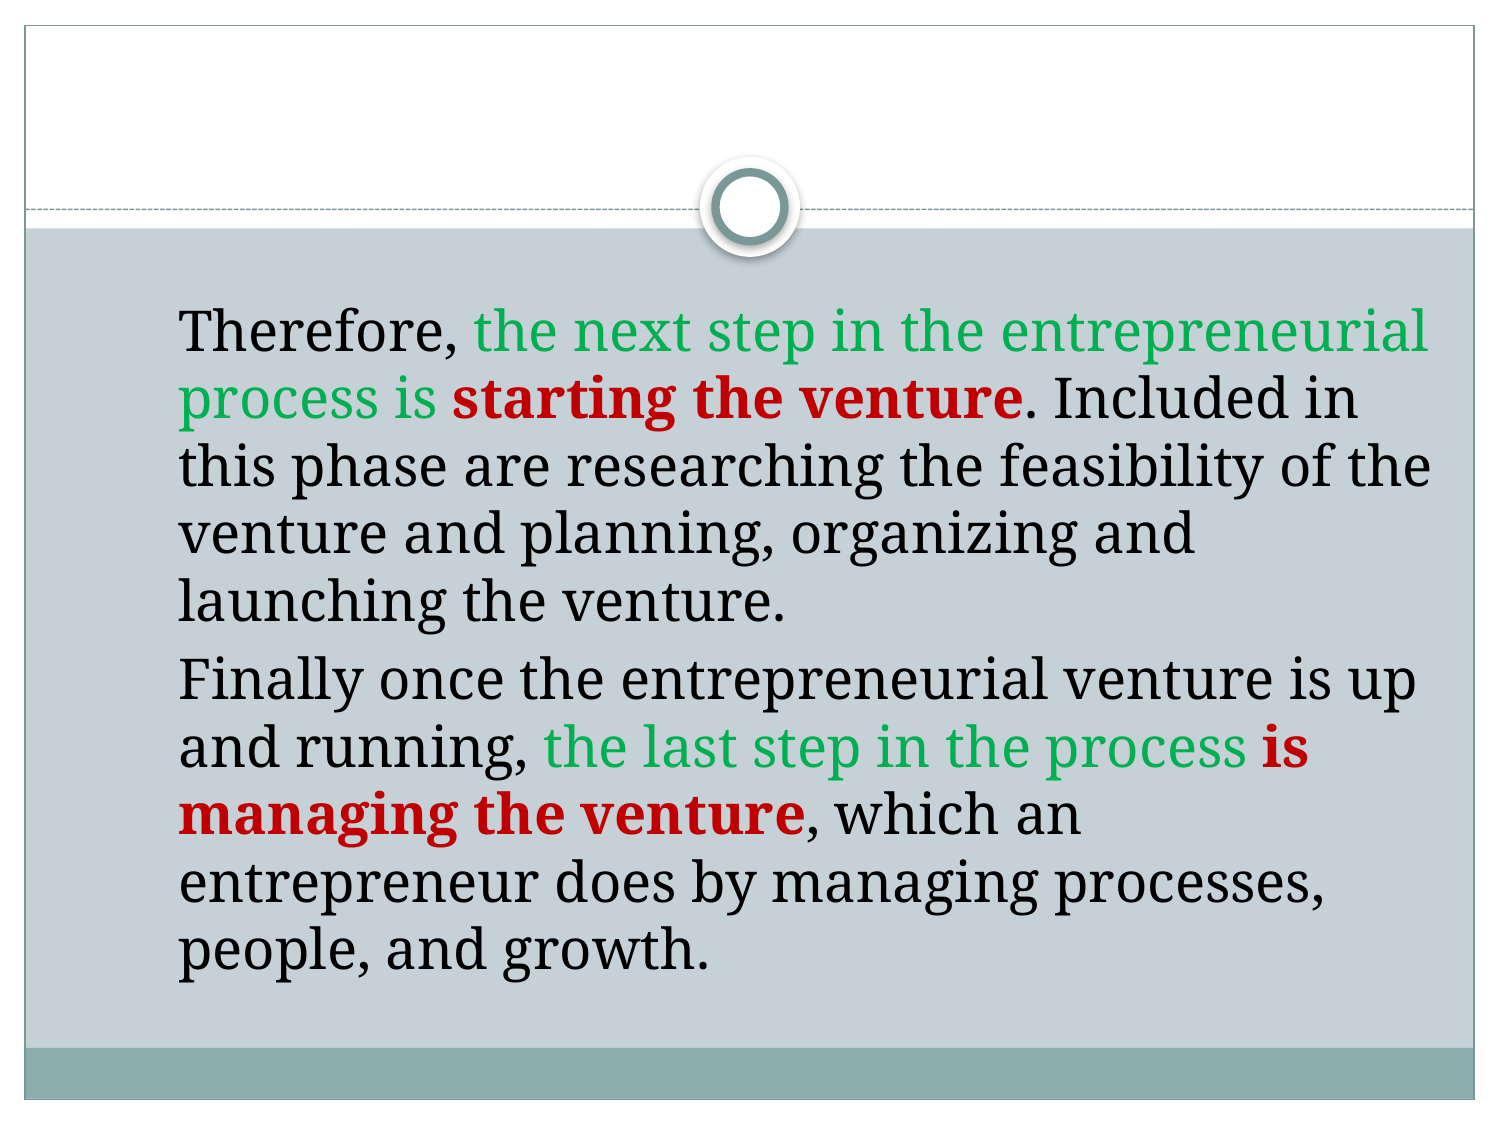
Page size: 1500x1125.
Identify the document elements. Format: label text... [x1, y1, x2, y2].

list Therefore, the next step in the entrepreneurial process is starting the venture. Included in this phase are researching the feasibility of the venture and planning, organizing and launching the venture. Finally once the entrepreneurial venture is up and running, the last step in the process is managing the venture, which an entrepreneur does by managing processes, people, and growth. [150, 287, 1466, 1025]
